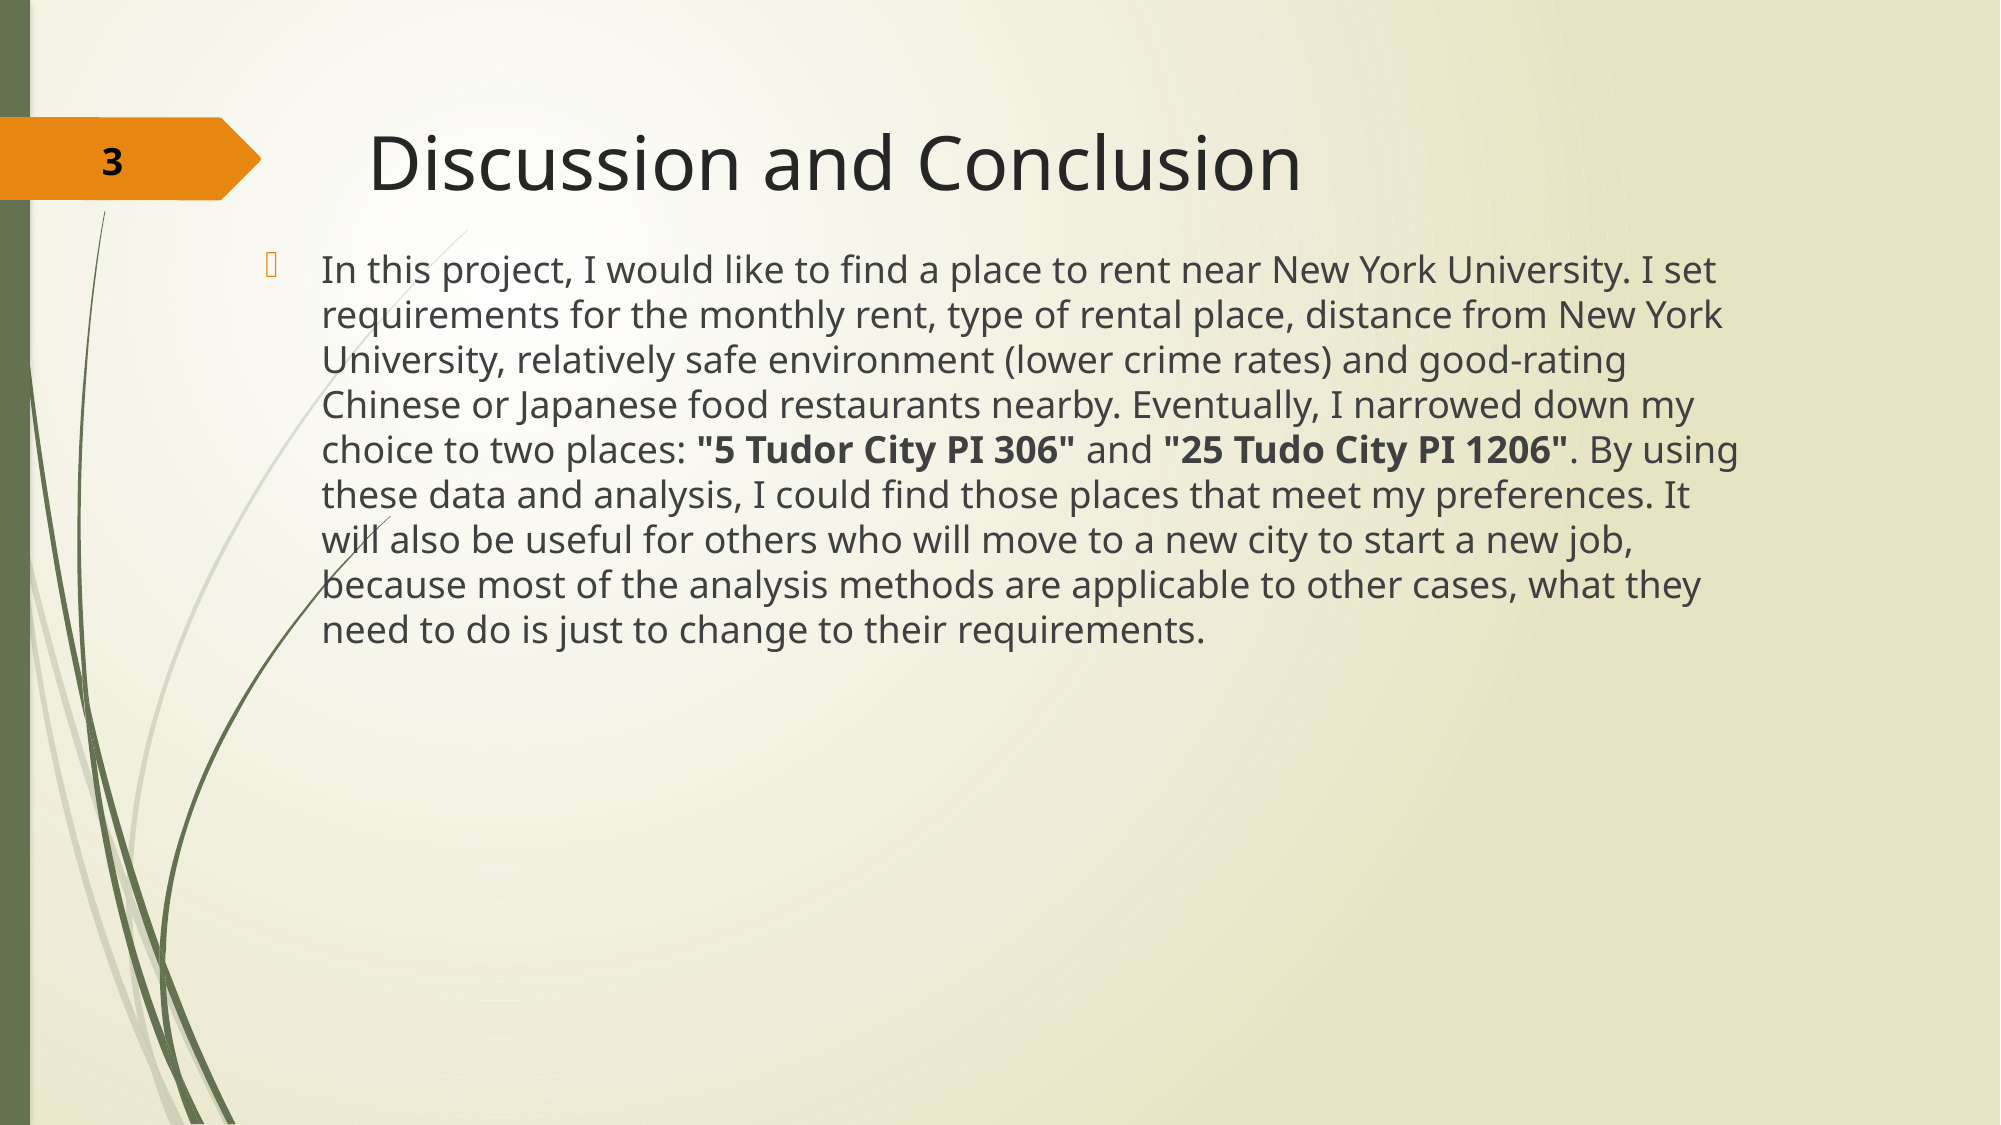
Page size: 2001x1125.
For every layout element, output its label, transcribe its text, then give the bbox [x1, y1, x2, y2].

text_box In this project, I would like to find a place to rent near New York University. I set requirements for the monthly rent, type of rental place, distance from New York University, relatively safe environment (lower crime rates) and good-rating Chinese or Japanese food restaurants nearby. Eventually, I narrowed down my choice to two places: "5 Tudor City PI 306" and "25 Tudo City PI 1206". By using these data and analysis, I could find those places that meet my preferences. It will also be useful for others who will move to a new city to start a new job, because most of the analysis methods are applicable to other cases, what they need to do is just to change to their requirements. [250, 238, 1759, 771]
text_box Discussion and Conclusion [352, 107, 1444, 214]
text_box 3 [87, 130, 139, 191]
